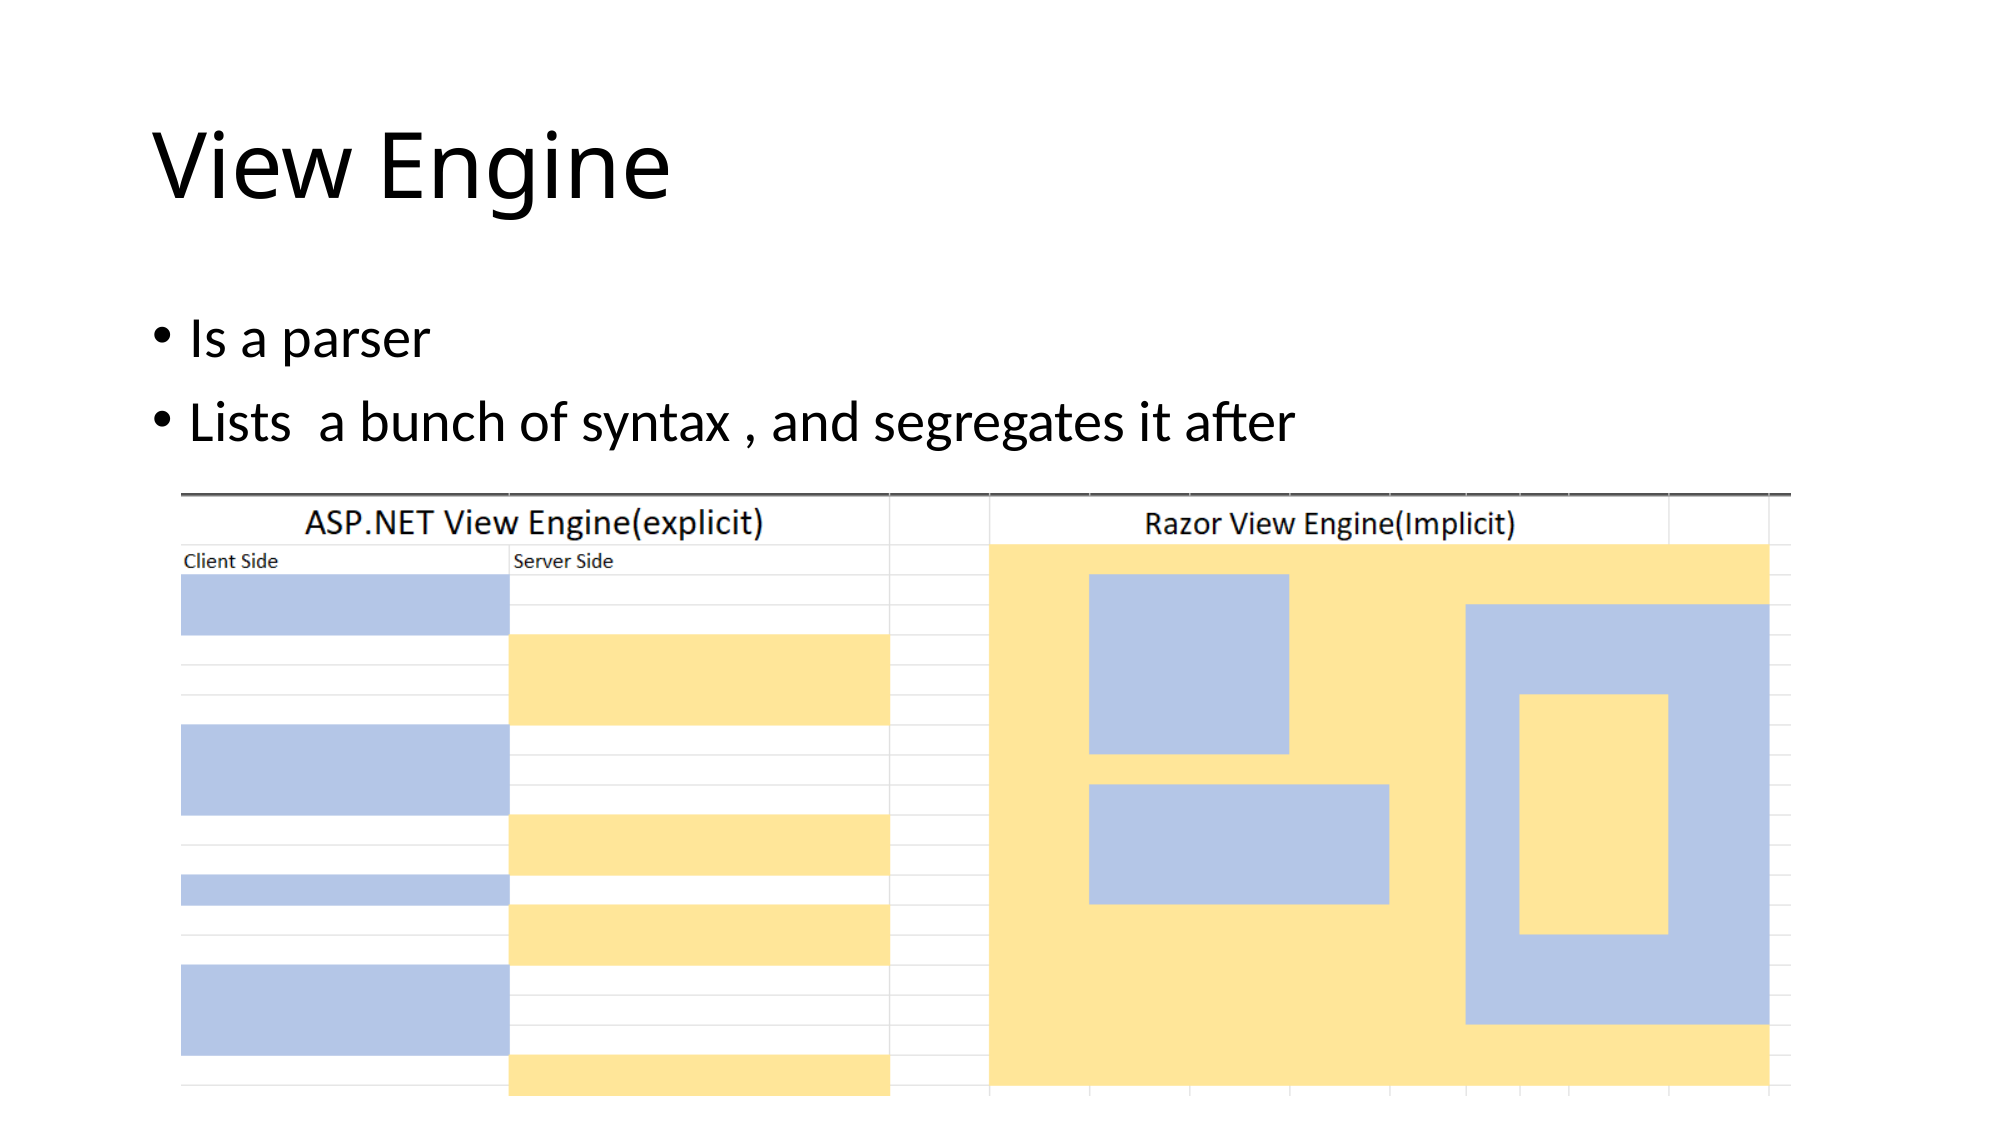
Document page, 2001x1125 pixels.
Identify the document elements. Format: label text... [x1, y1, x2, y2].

title View Engine [137, 59, 1863, 278]
picture [181, 493, 1791, 1096]
list Is a parser Lists a bunch of syntax , and segregates it after [137, 299, 1863, 1014]
